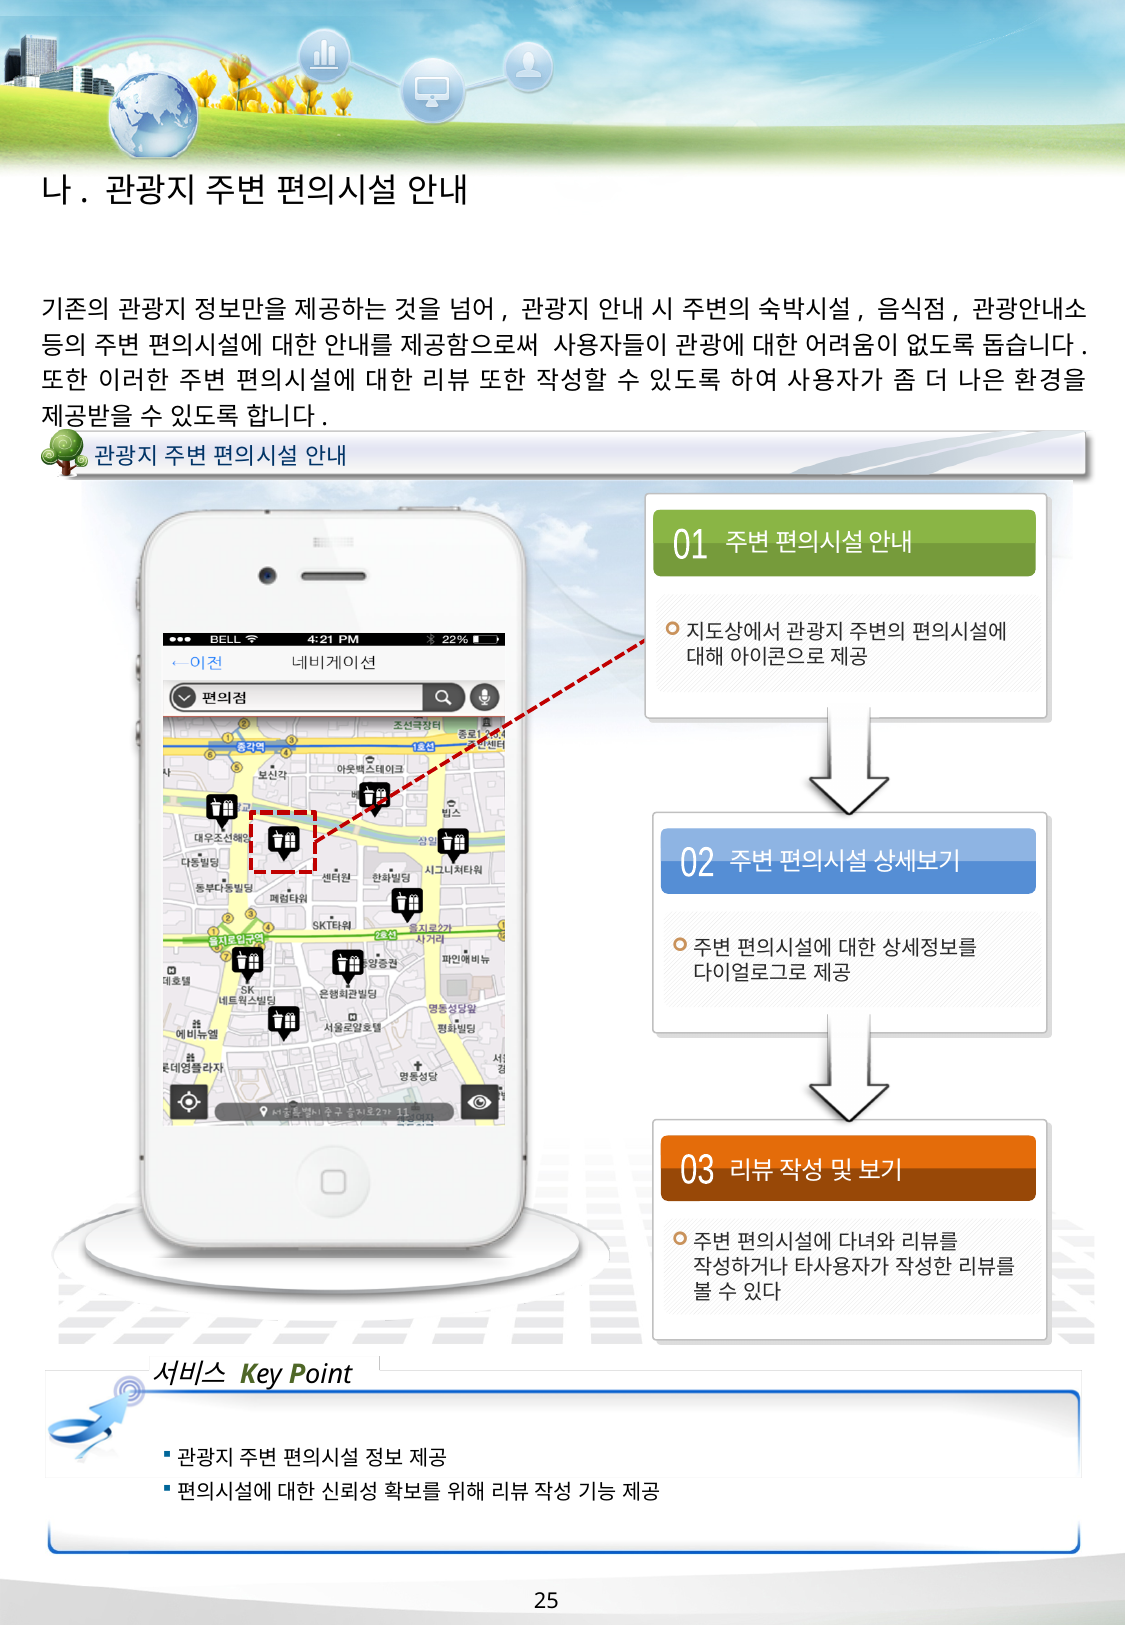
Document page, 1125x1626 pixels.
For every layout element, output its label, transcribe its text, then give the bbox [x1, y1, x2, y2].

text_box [41, 428, 1097, 486]
picture [0, 0, 1125, 1625]
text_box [774, 1013, 918, 1108]
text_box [652, 812, 1048, 1034]
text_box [51, 505, 610, 1321]
text_box 기존의 관광지 정보만을 제공하는 것을 넘어, 관광지 안내 시 주변의 숙박시설, 음식점, 관광안내소 등의 주변 편의시설에 대한 안내를 제공함으로써 사용자들이 관광에 대한 어려움이 없도록 돕습니다. 또한 이러한 주변 편의시설에 대한 리뷰 또한 작성할 수 있도록 하여 사용자가 좀 더 나은 환경을 제공받을 수 있도록 합니다. [41, 282, 1088, 427]
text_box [774, 705, 918, 801]
text_box 나. 관광지 주변 편의시설 안내 [41, 161, 1037, 210]
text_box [314, 554, 786, 843]
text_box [652, 1119, 1048, 1341]
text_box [644, 493, 1048, 719]
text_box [44, 1355, 1083, 1556]
